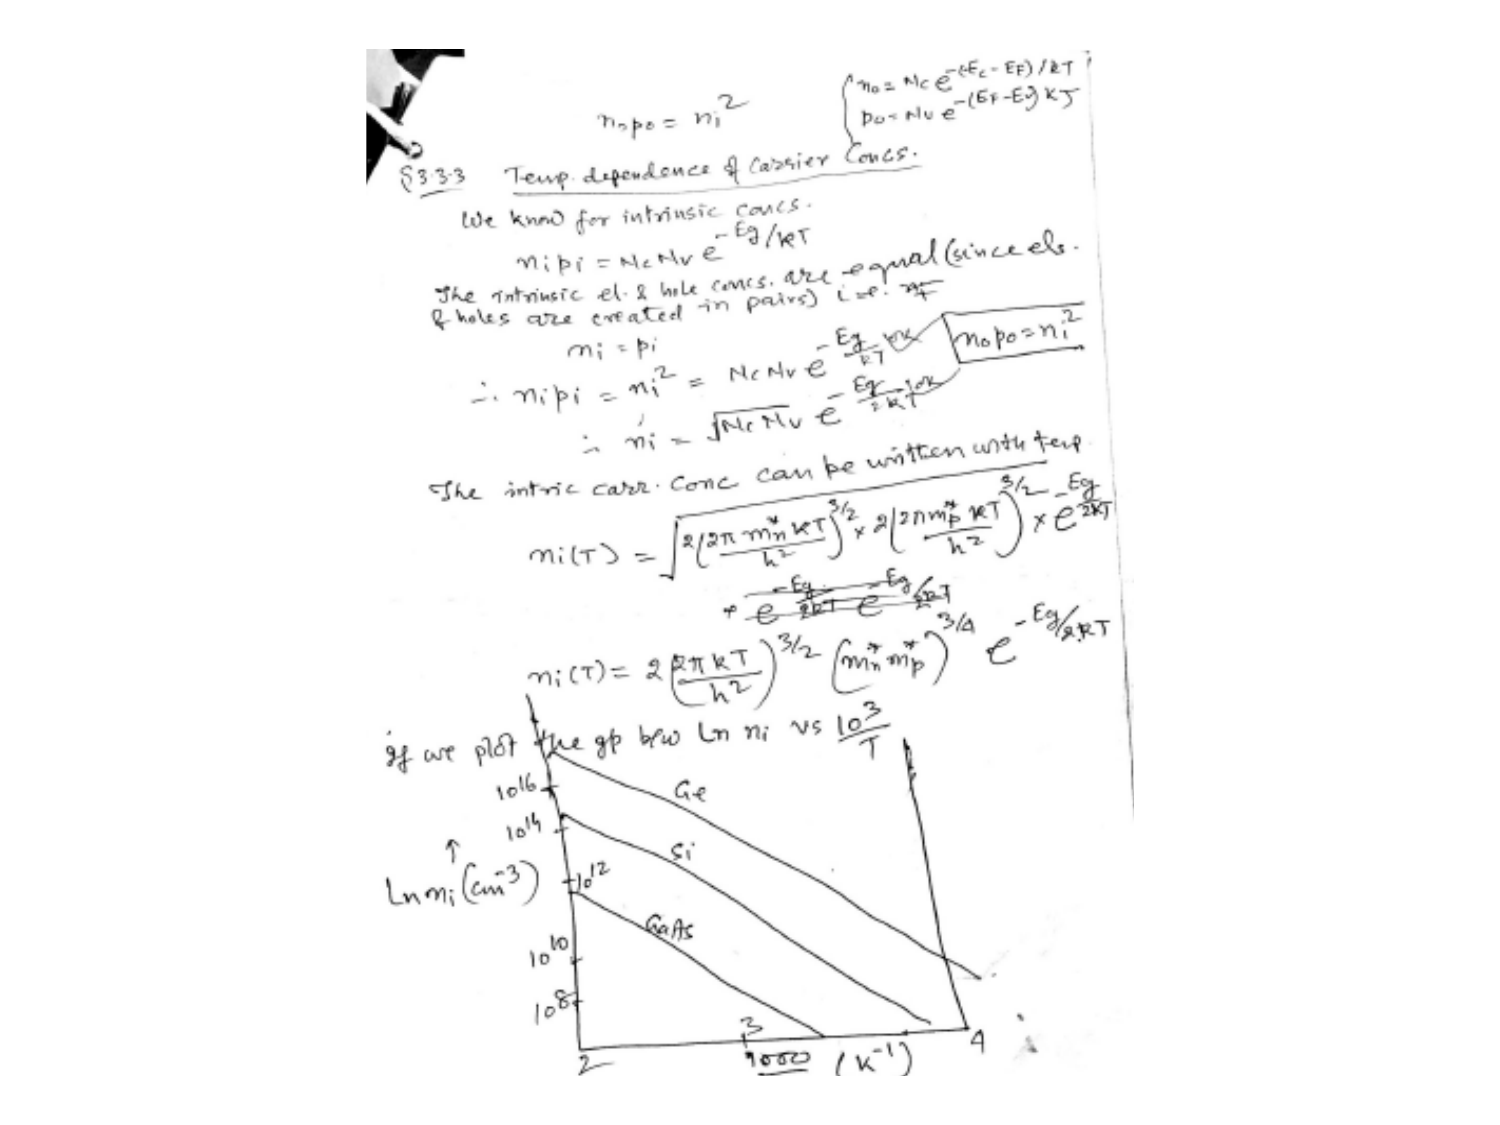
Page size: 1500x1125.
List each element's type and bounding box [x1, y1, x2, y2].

picture [366, 49, 1134, 1076]
